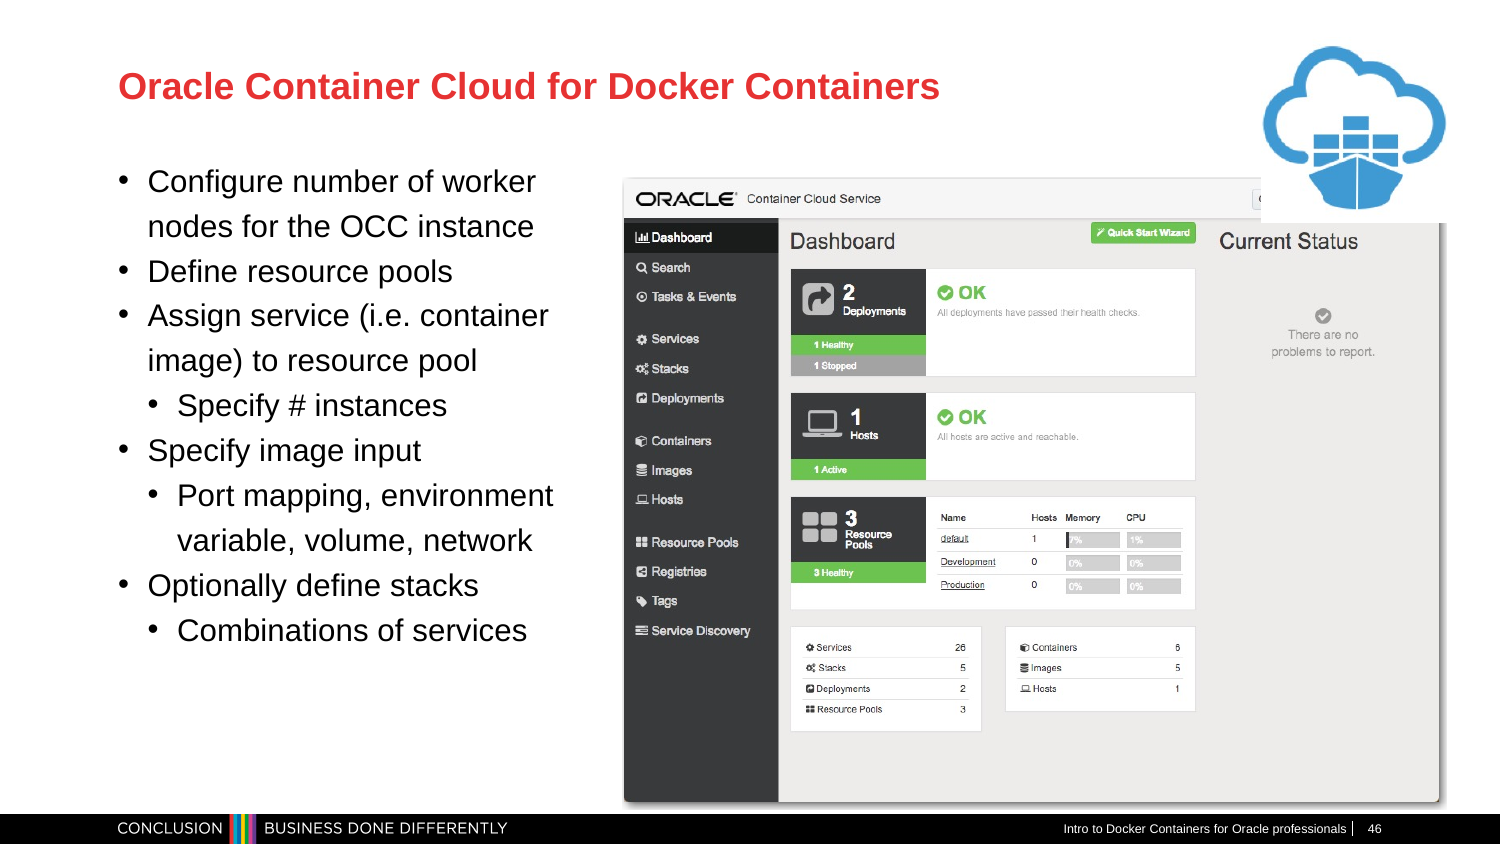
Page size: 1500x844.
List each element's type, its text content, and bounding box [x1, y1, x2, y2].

picture [239, 814, 1500, 844]
picture [622, 37, 1447, 810]
list Configure number of worker nodes for the OCC instance Define resource pools Assign service (i.e. container image) to resource pool Specify # instances Specify image input Port mapping, environment variable, volume, network Optionally define stacks Combinations of services [118, 153, 1205, 774]
footer Intro to Docker Containers for Oracle professionals [814, 820, 1347, 839]
picture [0, 814, 236, 844]
slide_number 46 [1358, 820, 1382, 839]
title Oracle Container Cloud for Docker Containers [118, 47, 1205, 130]
